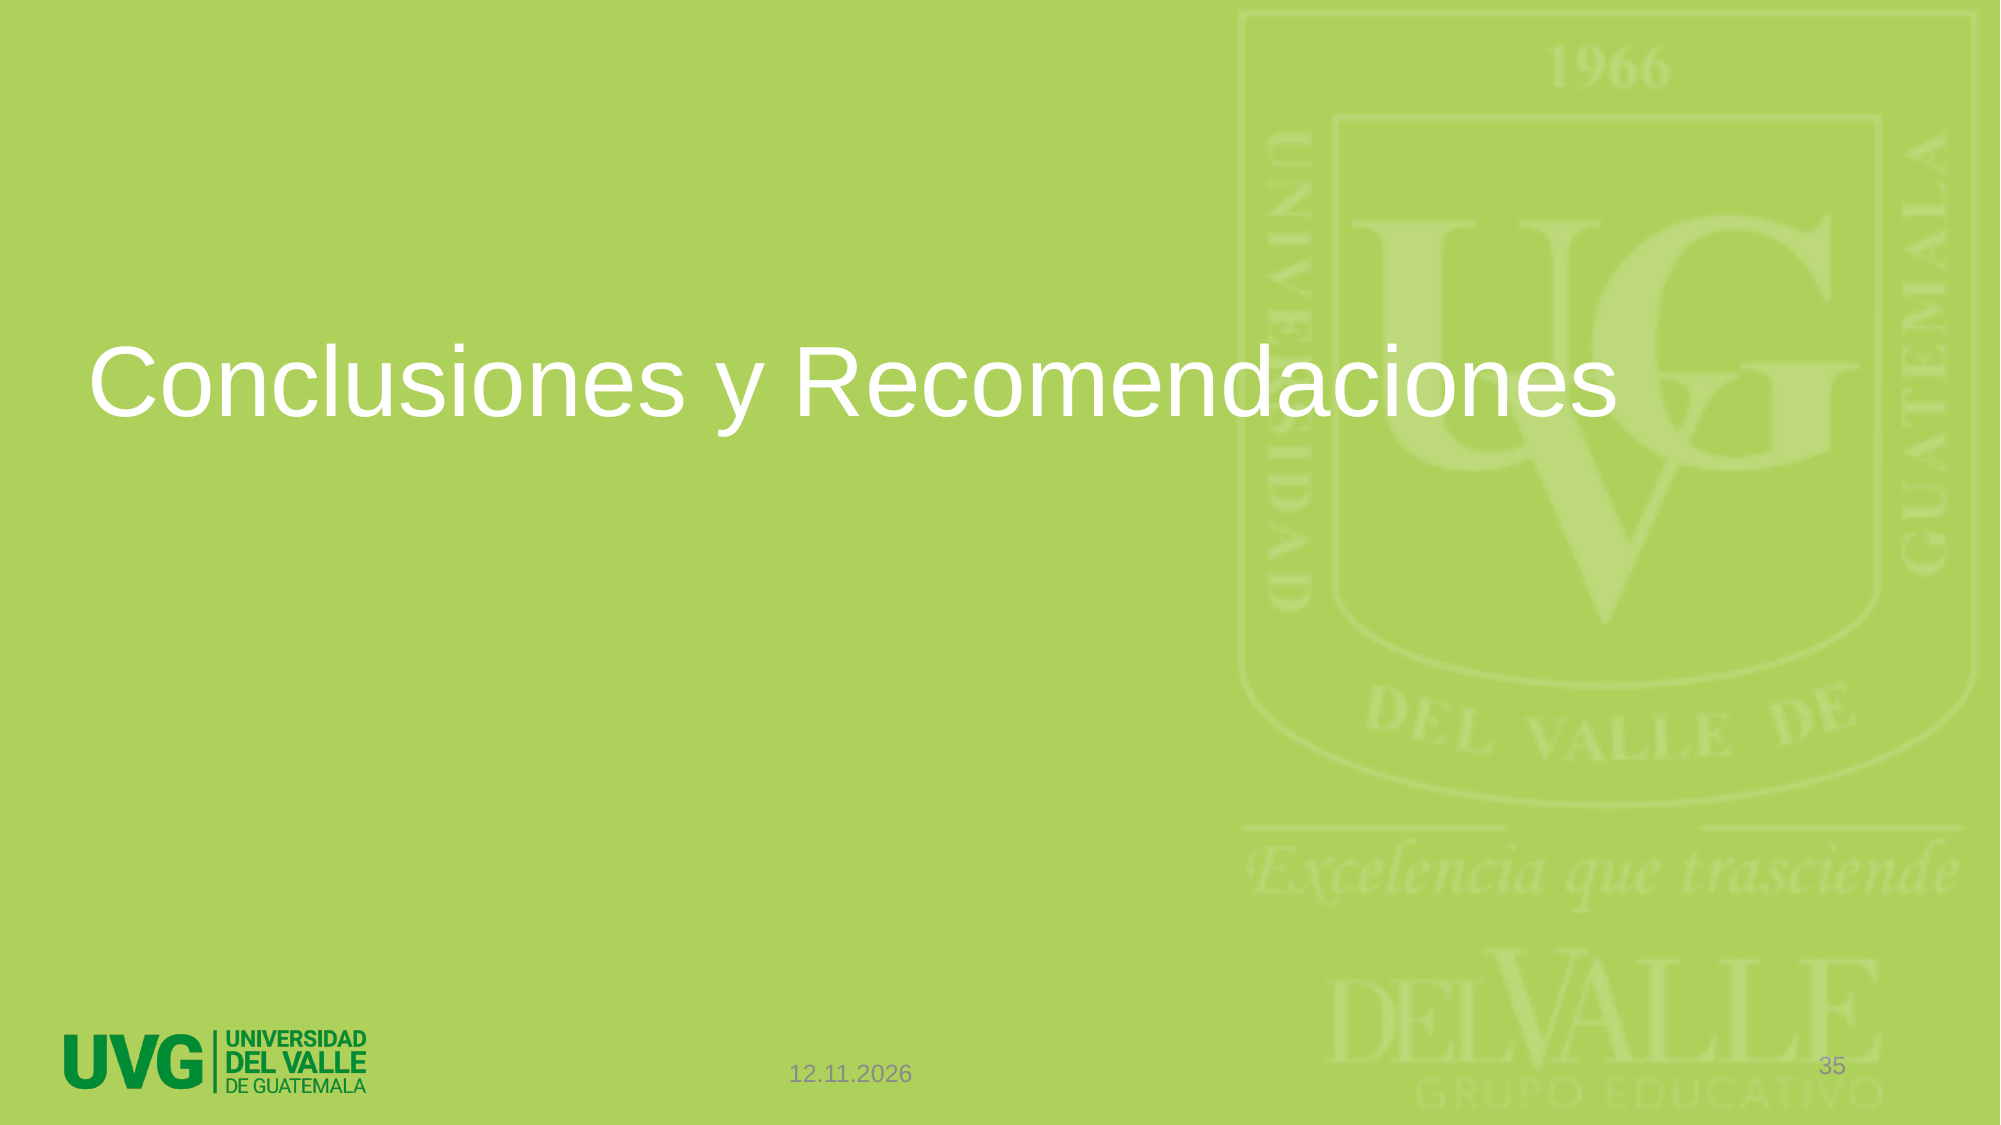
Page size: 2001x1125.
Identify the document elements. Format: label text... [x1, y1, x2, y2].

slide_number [773, 1042, 1224, 1103]
title Conclusiones y Recomendaciones [72, 308, 1933, 546]
slide_number 35 [1411, 1034, 1862, 1095]
